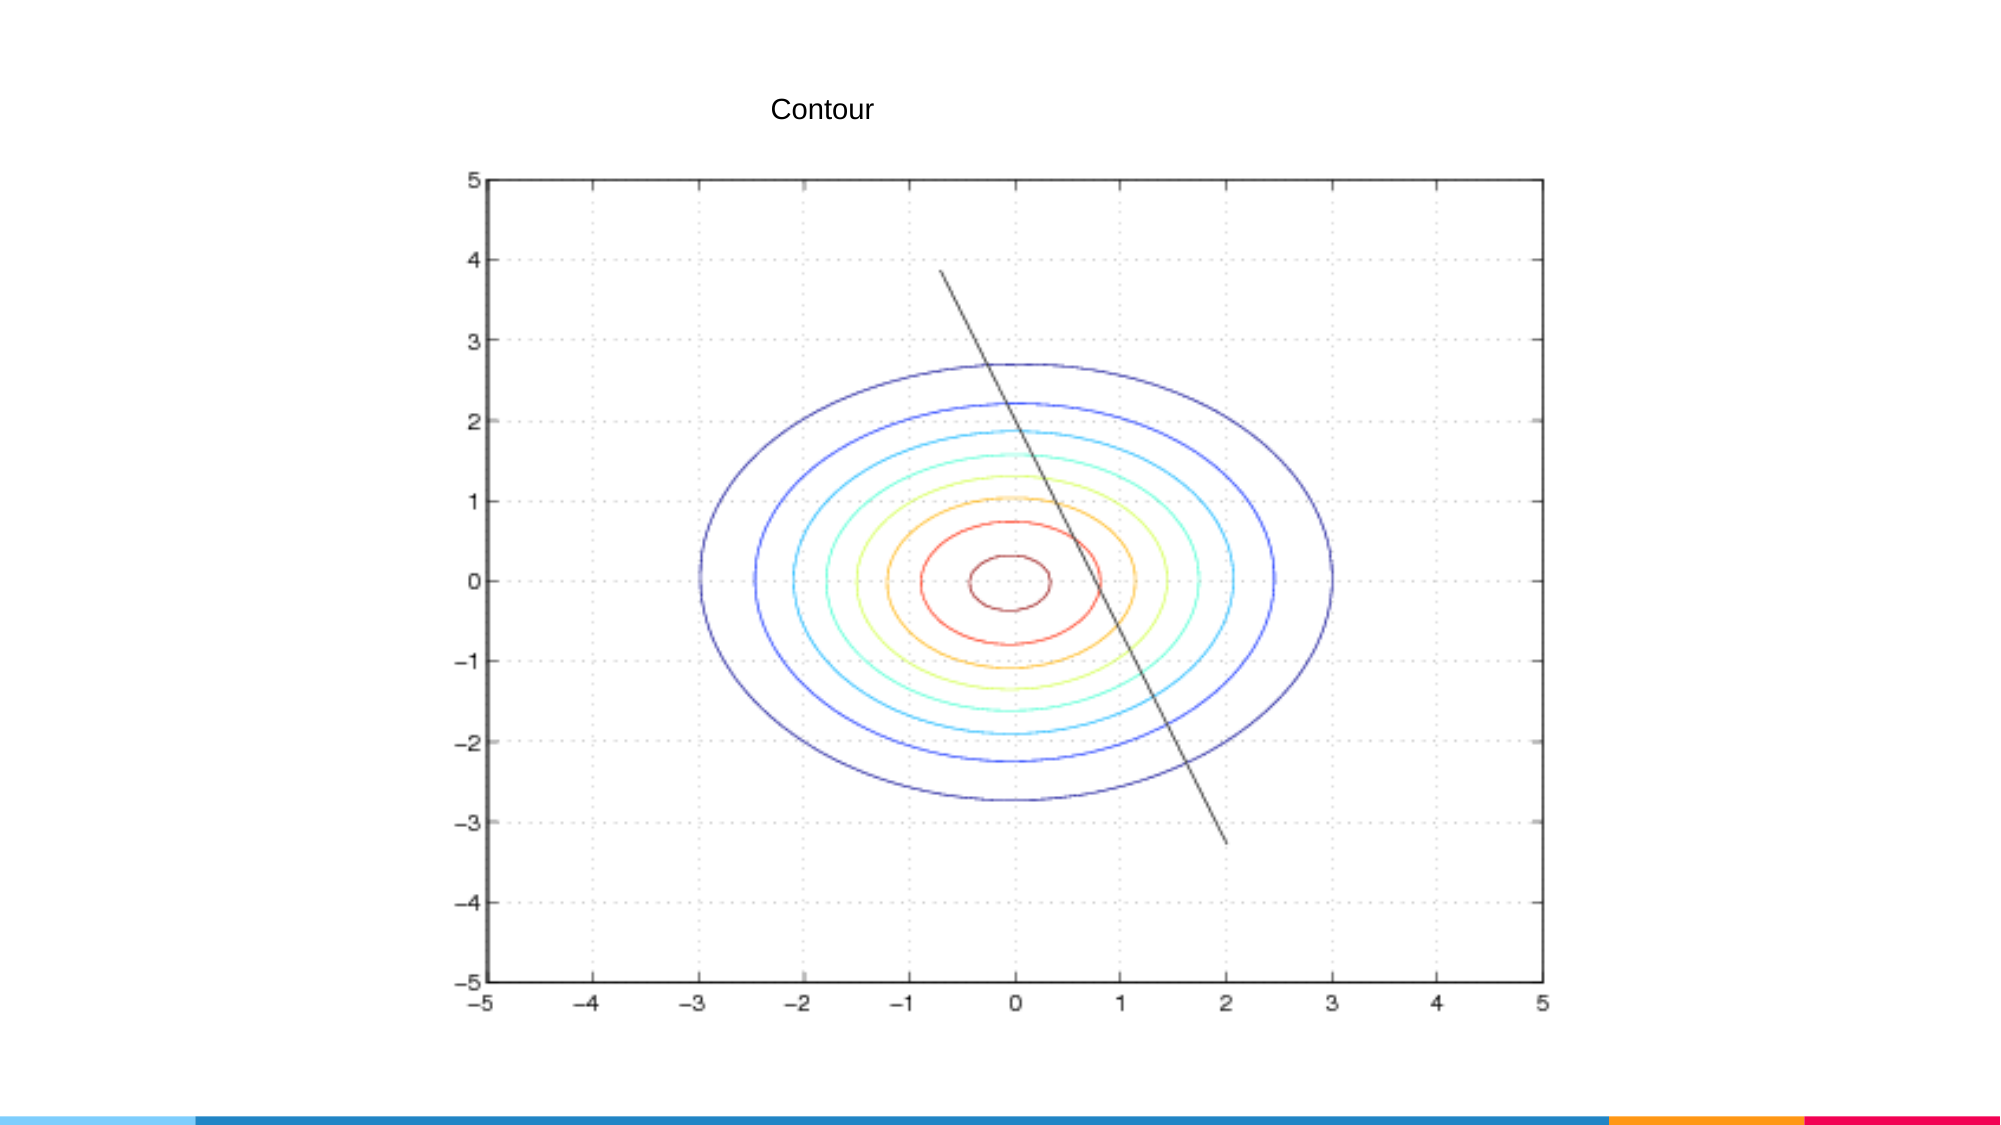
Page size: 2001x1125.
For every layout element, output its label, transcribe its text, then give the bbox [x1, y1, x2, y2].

text_box [441, 159, 1559, 1023]
text_box Contour [755, 82, 1524, 133]
